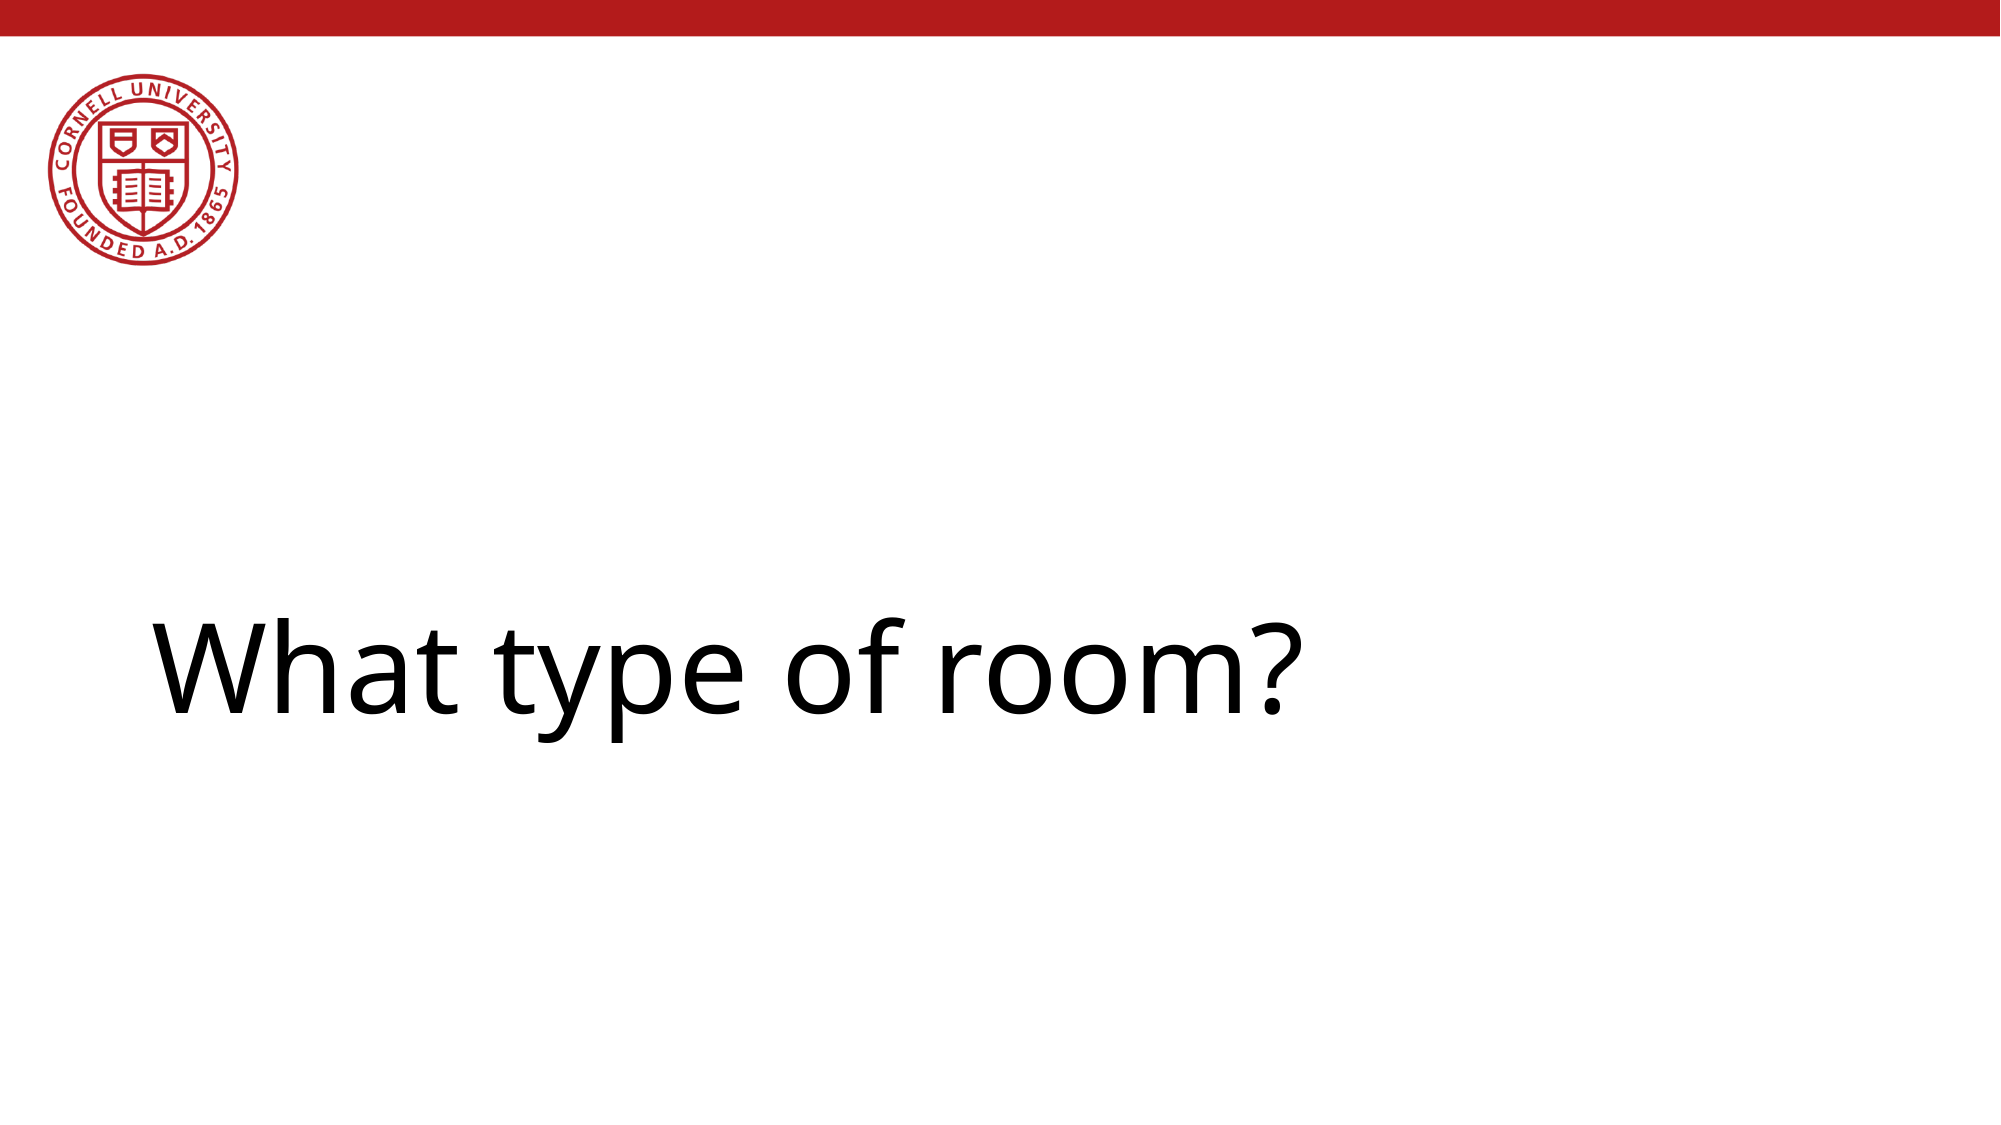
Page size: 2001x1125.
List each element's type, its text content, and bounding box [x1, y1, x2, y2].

picture [39, 65, 267, 274]
title What type of room? [136, 280, 1862, 749]
